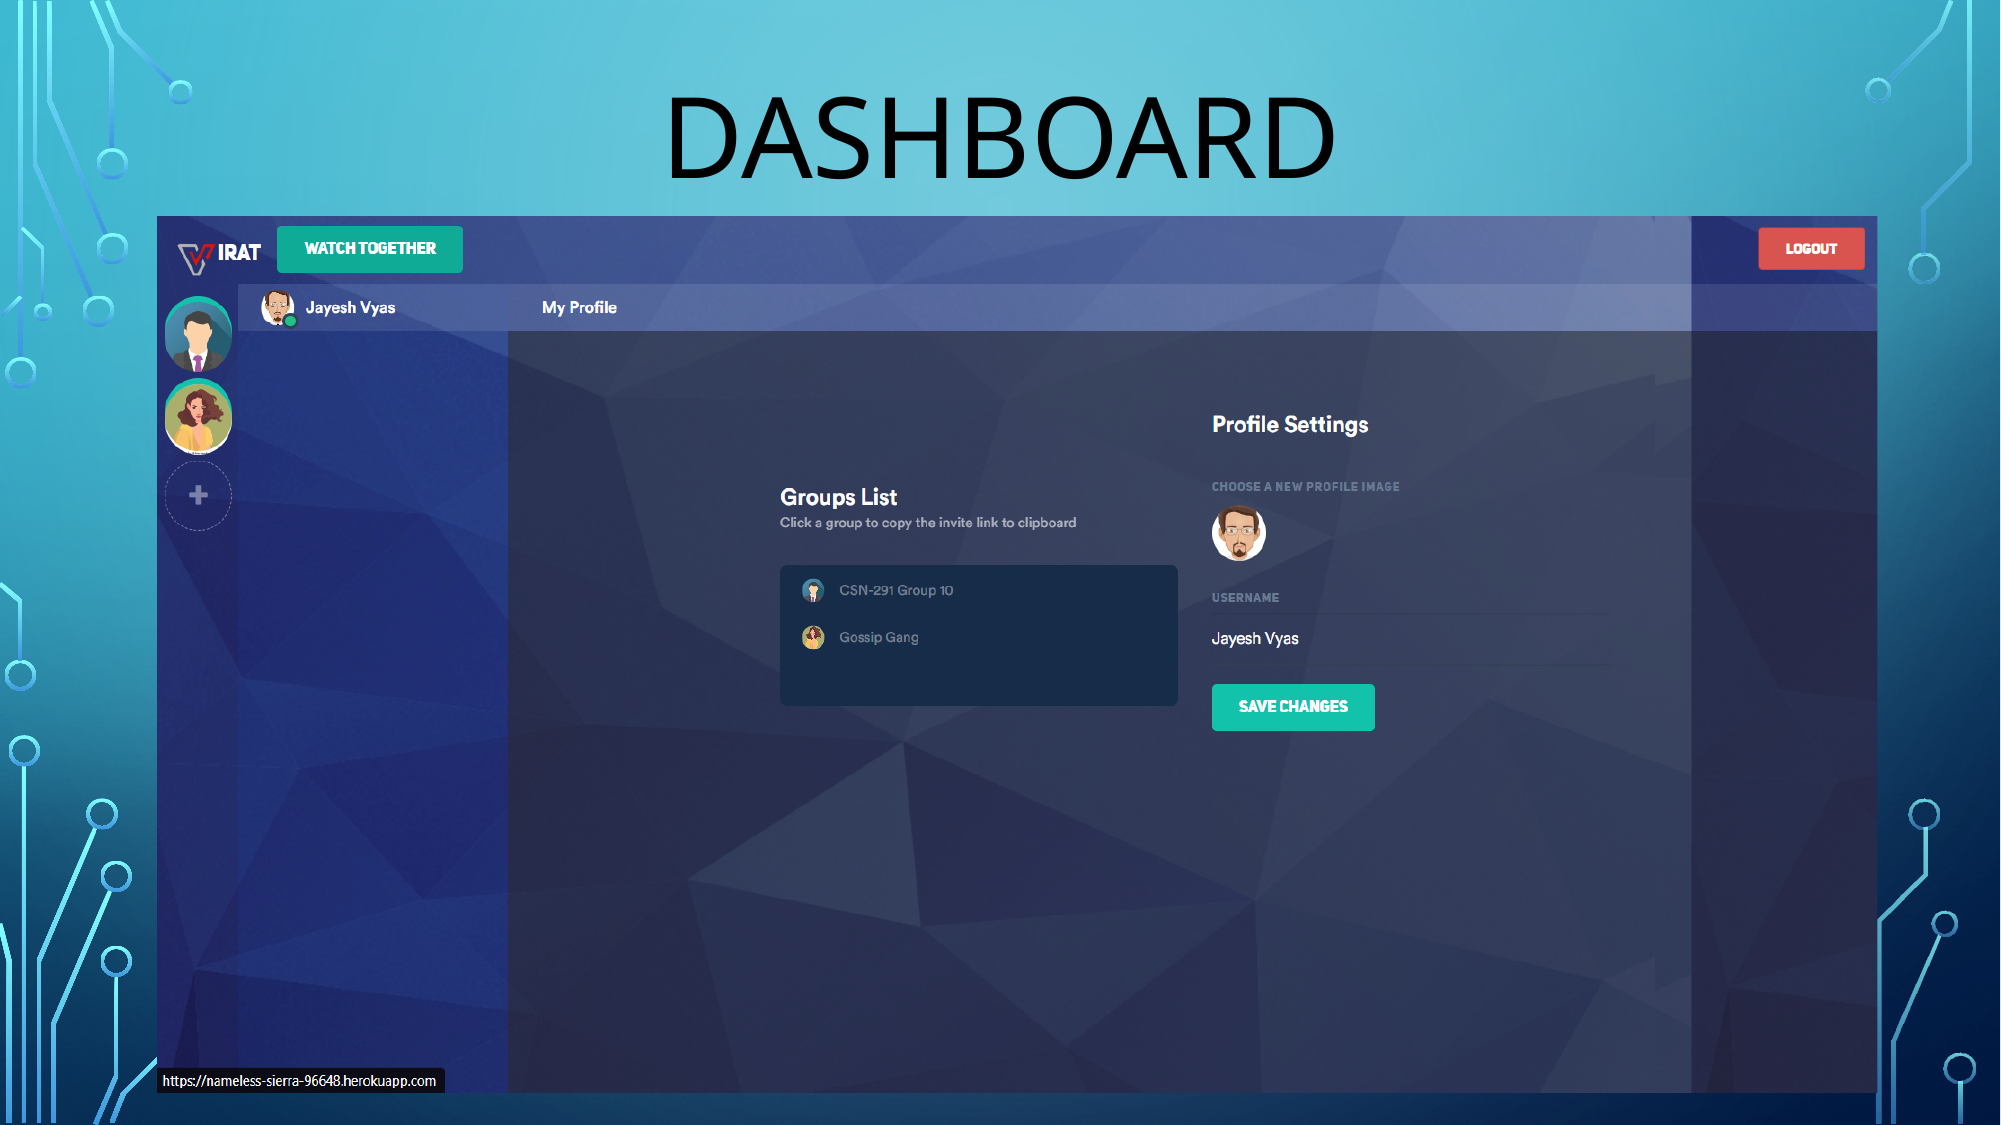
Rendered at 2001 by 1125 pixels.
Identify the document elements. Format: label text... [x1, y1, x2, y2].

list Dashboard [112, 32, 1891, 248]
picture [134, 216, 1878, 1094]
